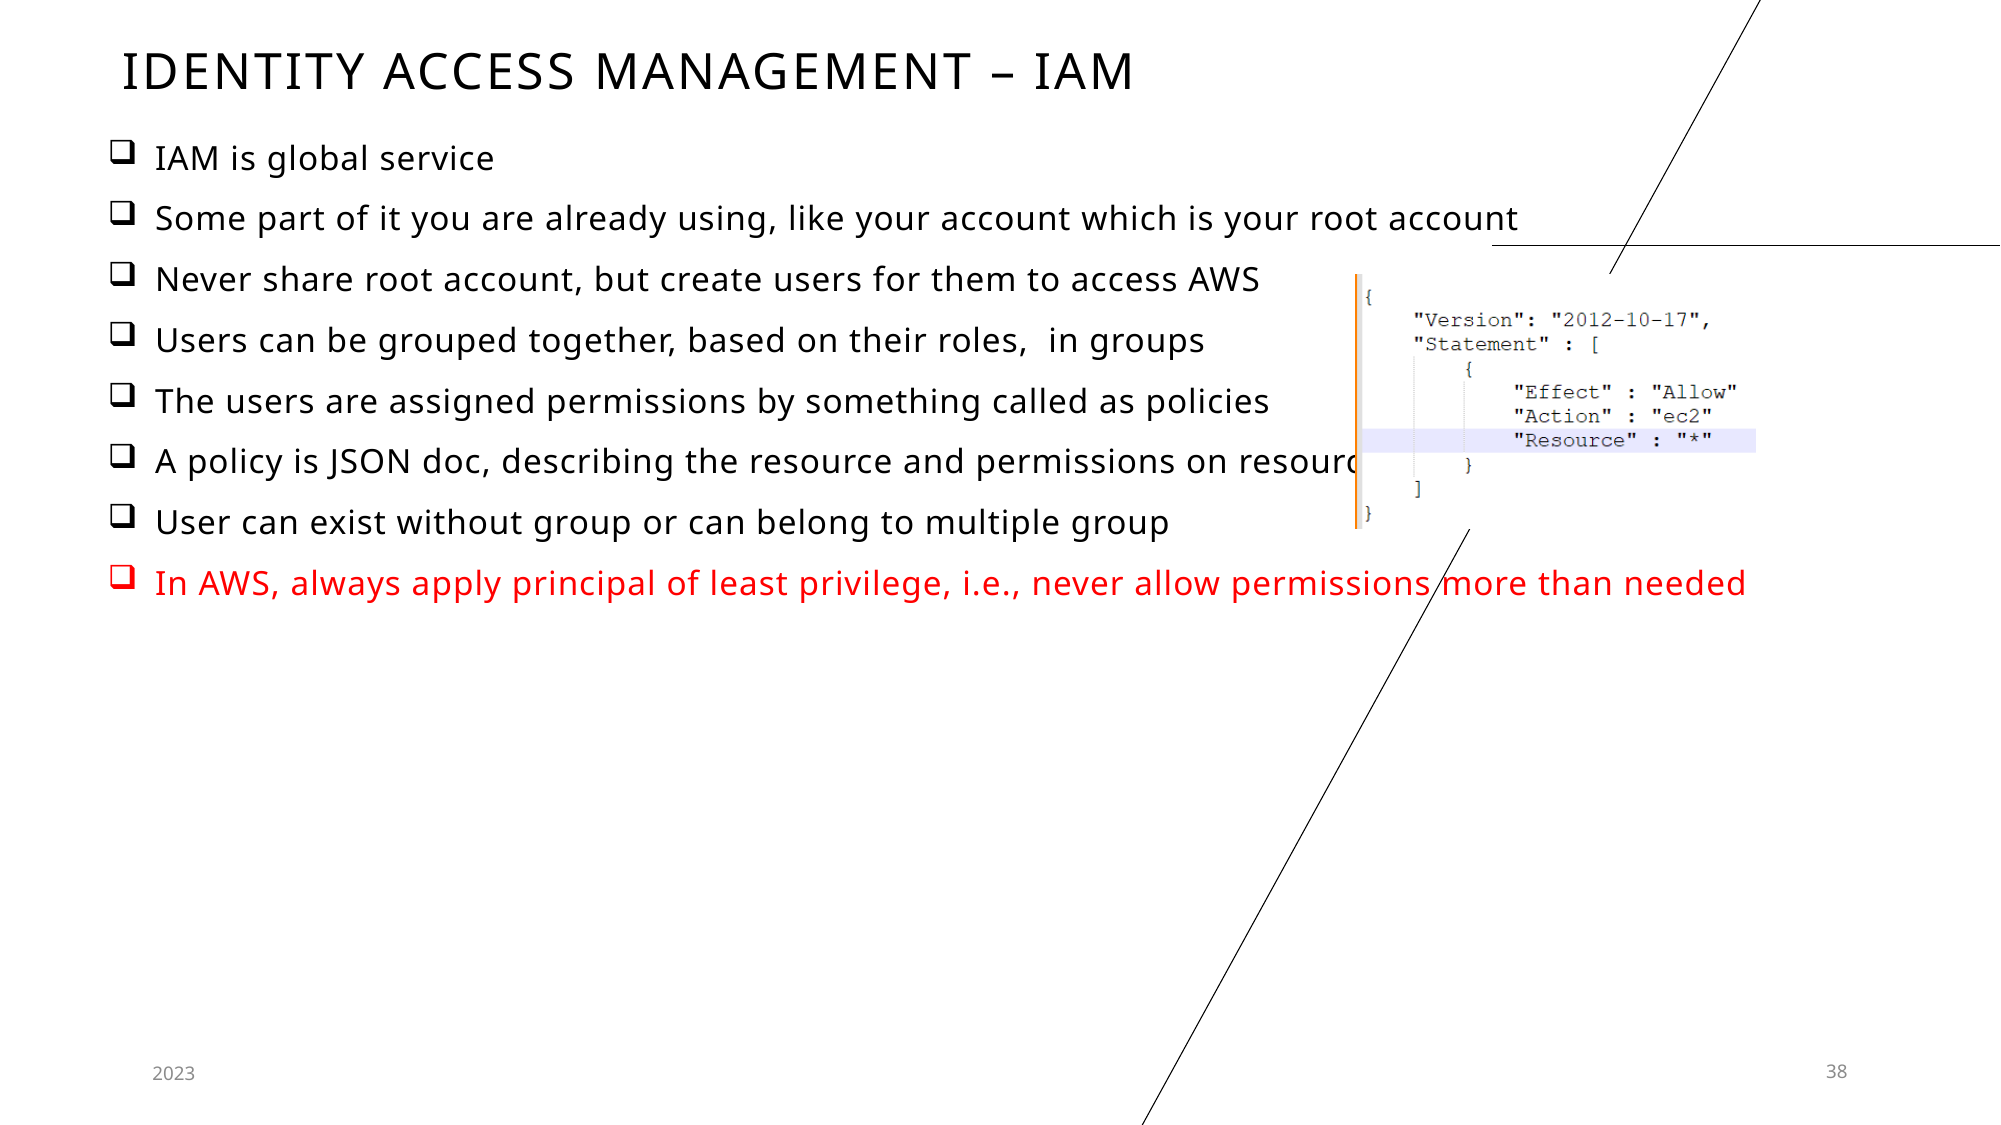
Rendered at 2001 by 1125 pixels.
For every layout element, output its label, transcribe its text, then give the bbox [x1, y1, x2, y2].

title Identity access management – IAM [108, 23, 1445, 108]
slide_number 2023 [137, 1042, 338, 1103]
list IAM is global service Some part of it you are already using, like your account which is your root account Never share root account, but create users for them to access AWS Users can be grouped together, based on their roles, in groups The users are assigned permissions by something called as policies A policy is JSON doc, describing the resource and permissions on resource User can exist without group or can belong to multiple group In AWS, always apply principal of least privilege, i.e., never allow permissions more than needed [93, 129, 1848, 1030]
picture [1355, 274, 1756, 529]
slide_number 38 [1412, 1042, 1863, 1103]
